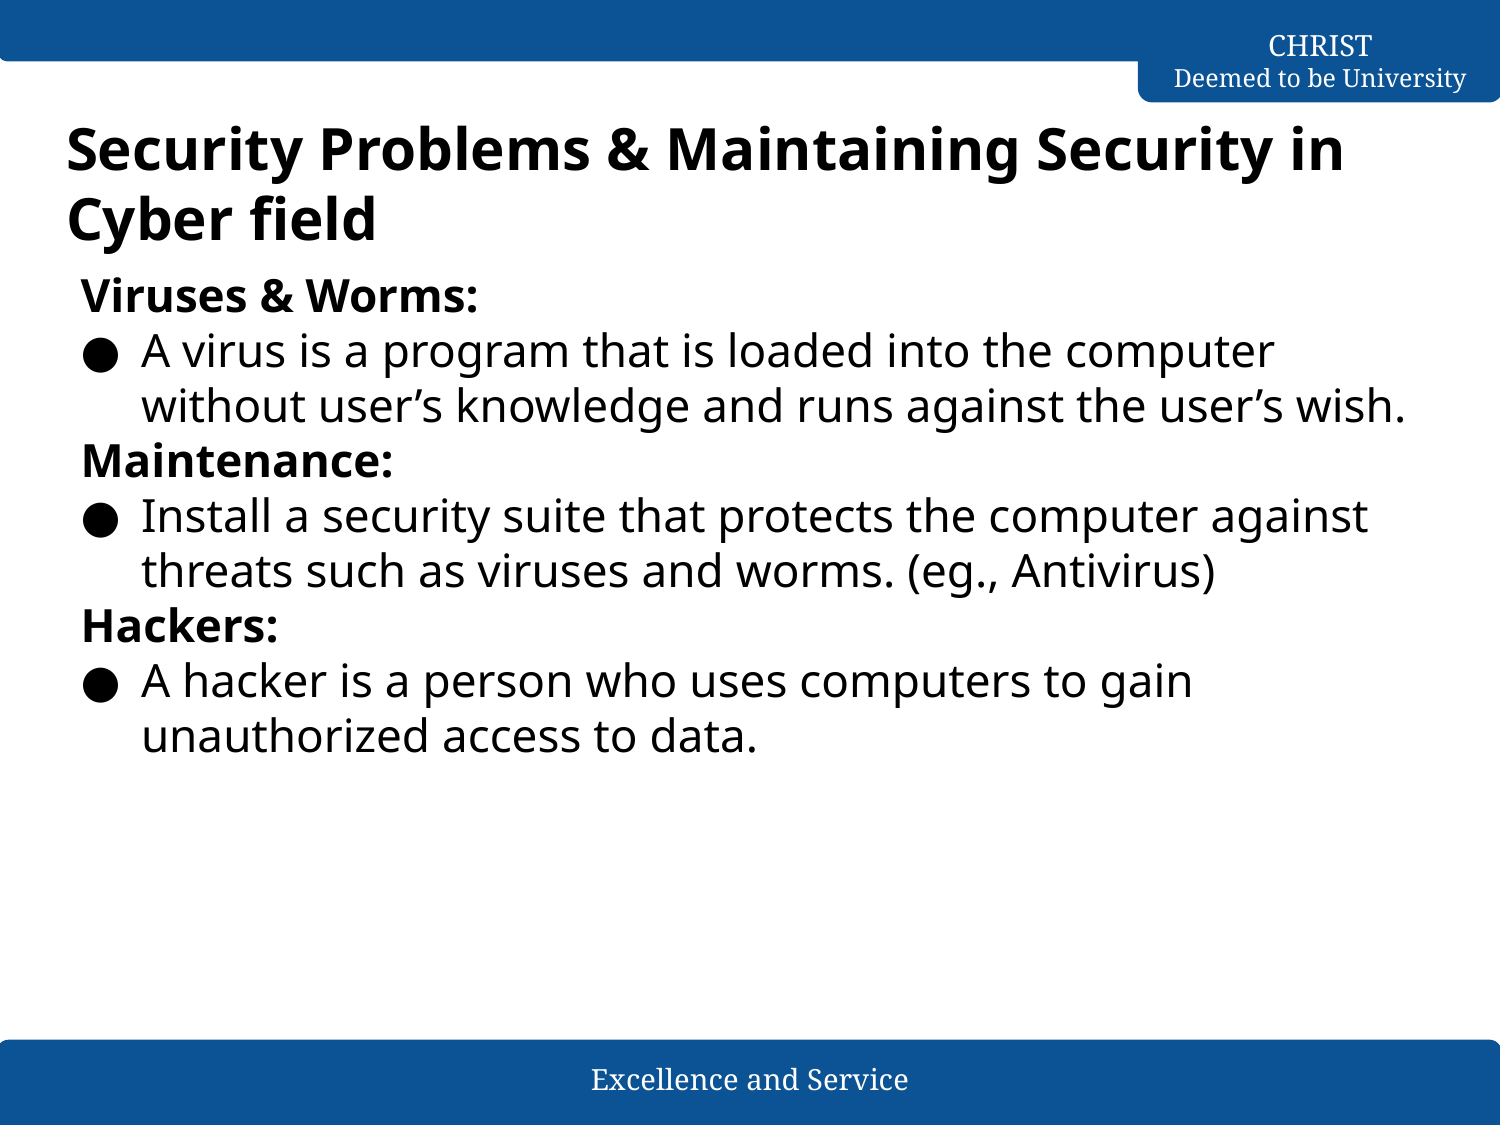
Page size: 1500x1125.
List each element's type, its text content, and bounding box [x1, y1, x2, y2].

list Viruses & Worms: A virus is a program that is loaded into the computer without user’s knowledge and runs against the user’s wish. Maintenance: Install a security suite that protects the computer against threats such as viruses and worms. (eg., Antivirus) Hackers: A hacker is a person who uses computers to gain unauthorized access to data. [51, 252, 1449, 1000]
title Security Problems & Maintaining Security in Cyber field [51, 97, 1449, 223]
